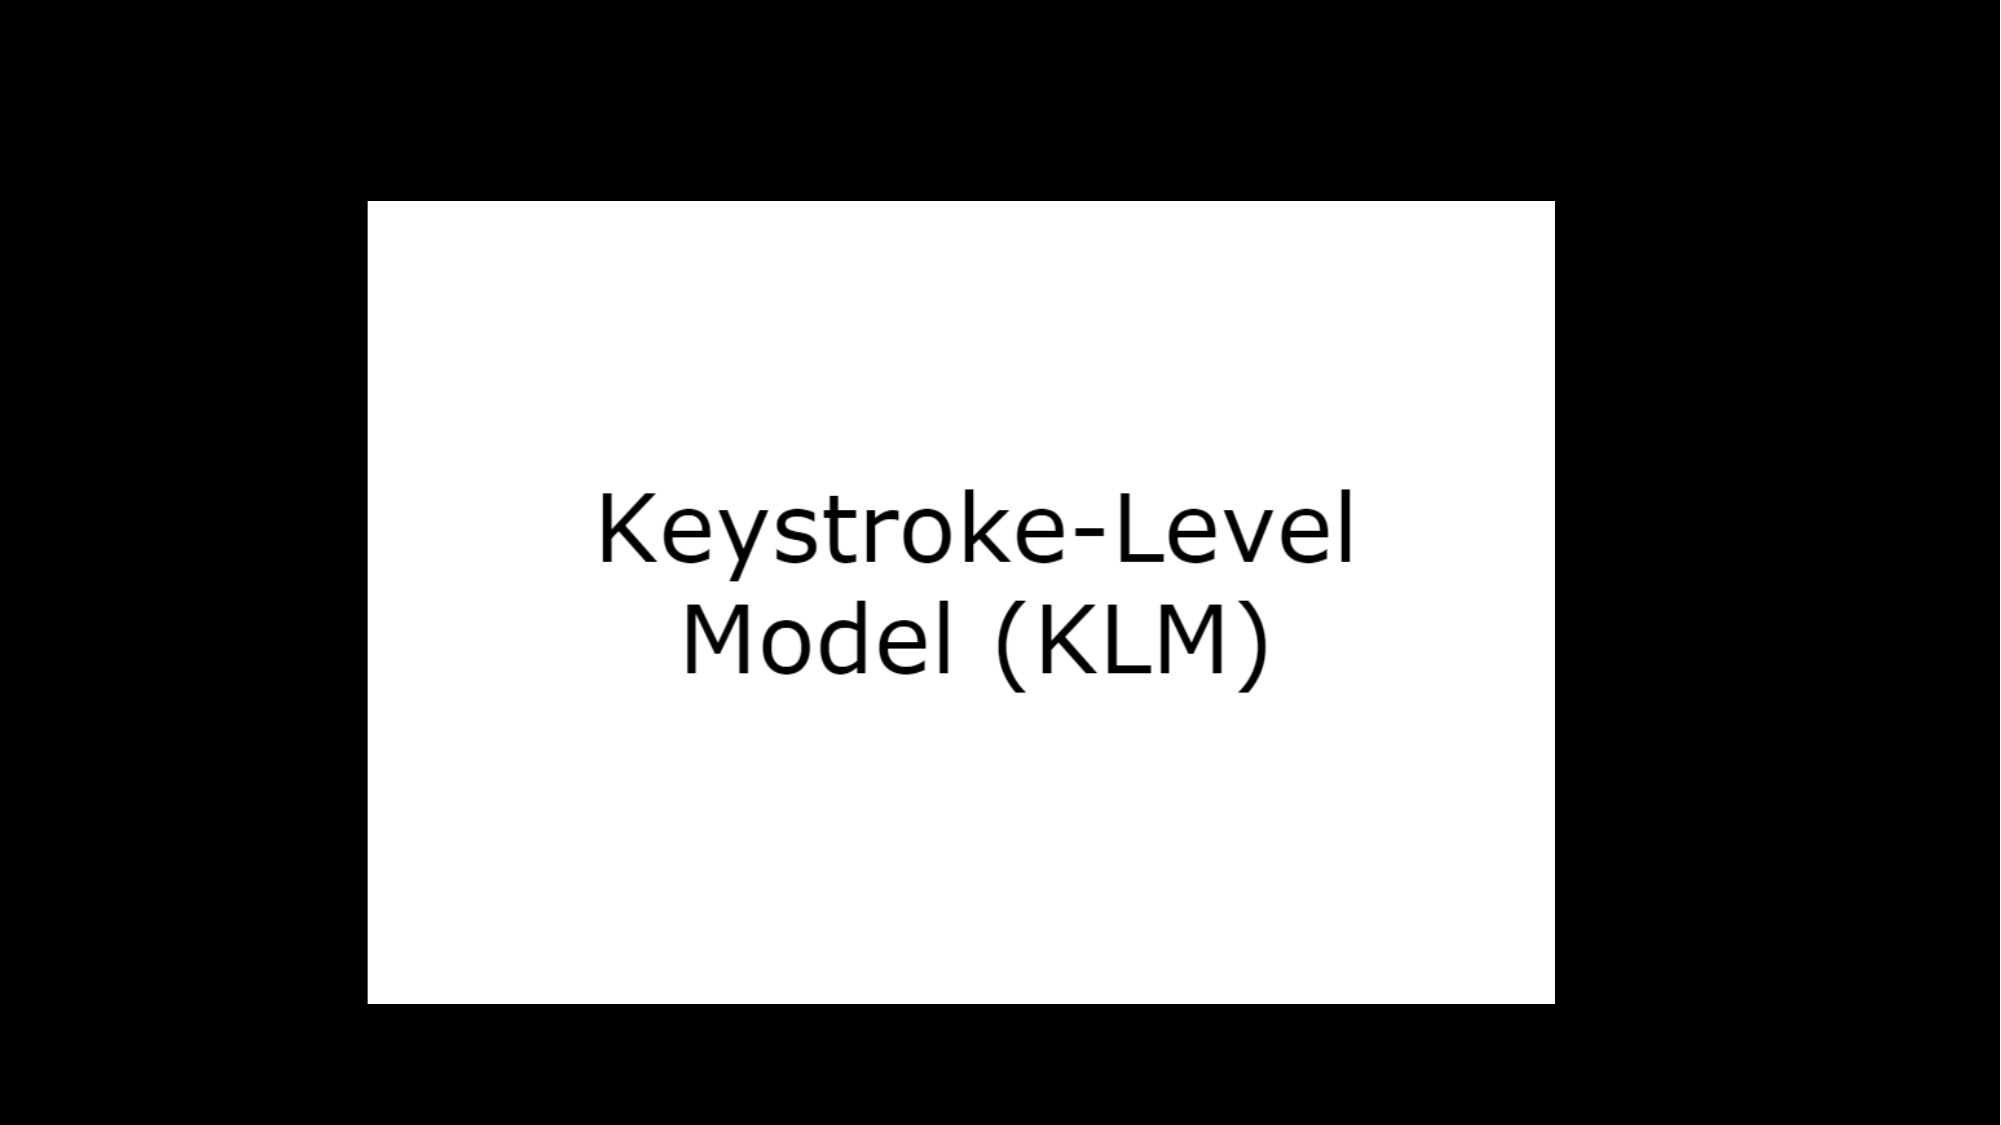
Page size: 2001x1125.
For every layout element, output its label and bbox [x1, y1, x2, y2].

list [367, 201, 1555, 1004]
